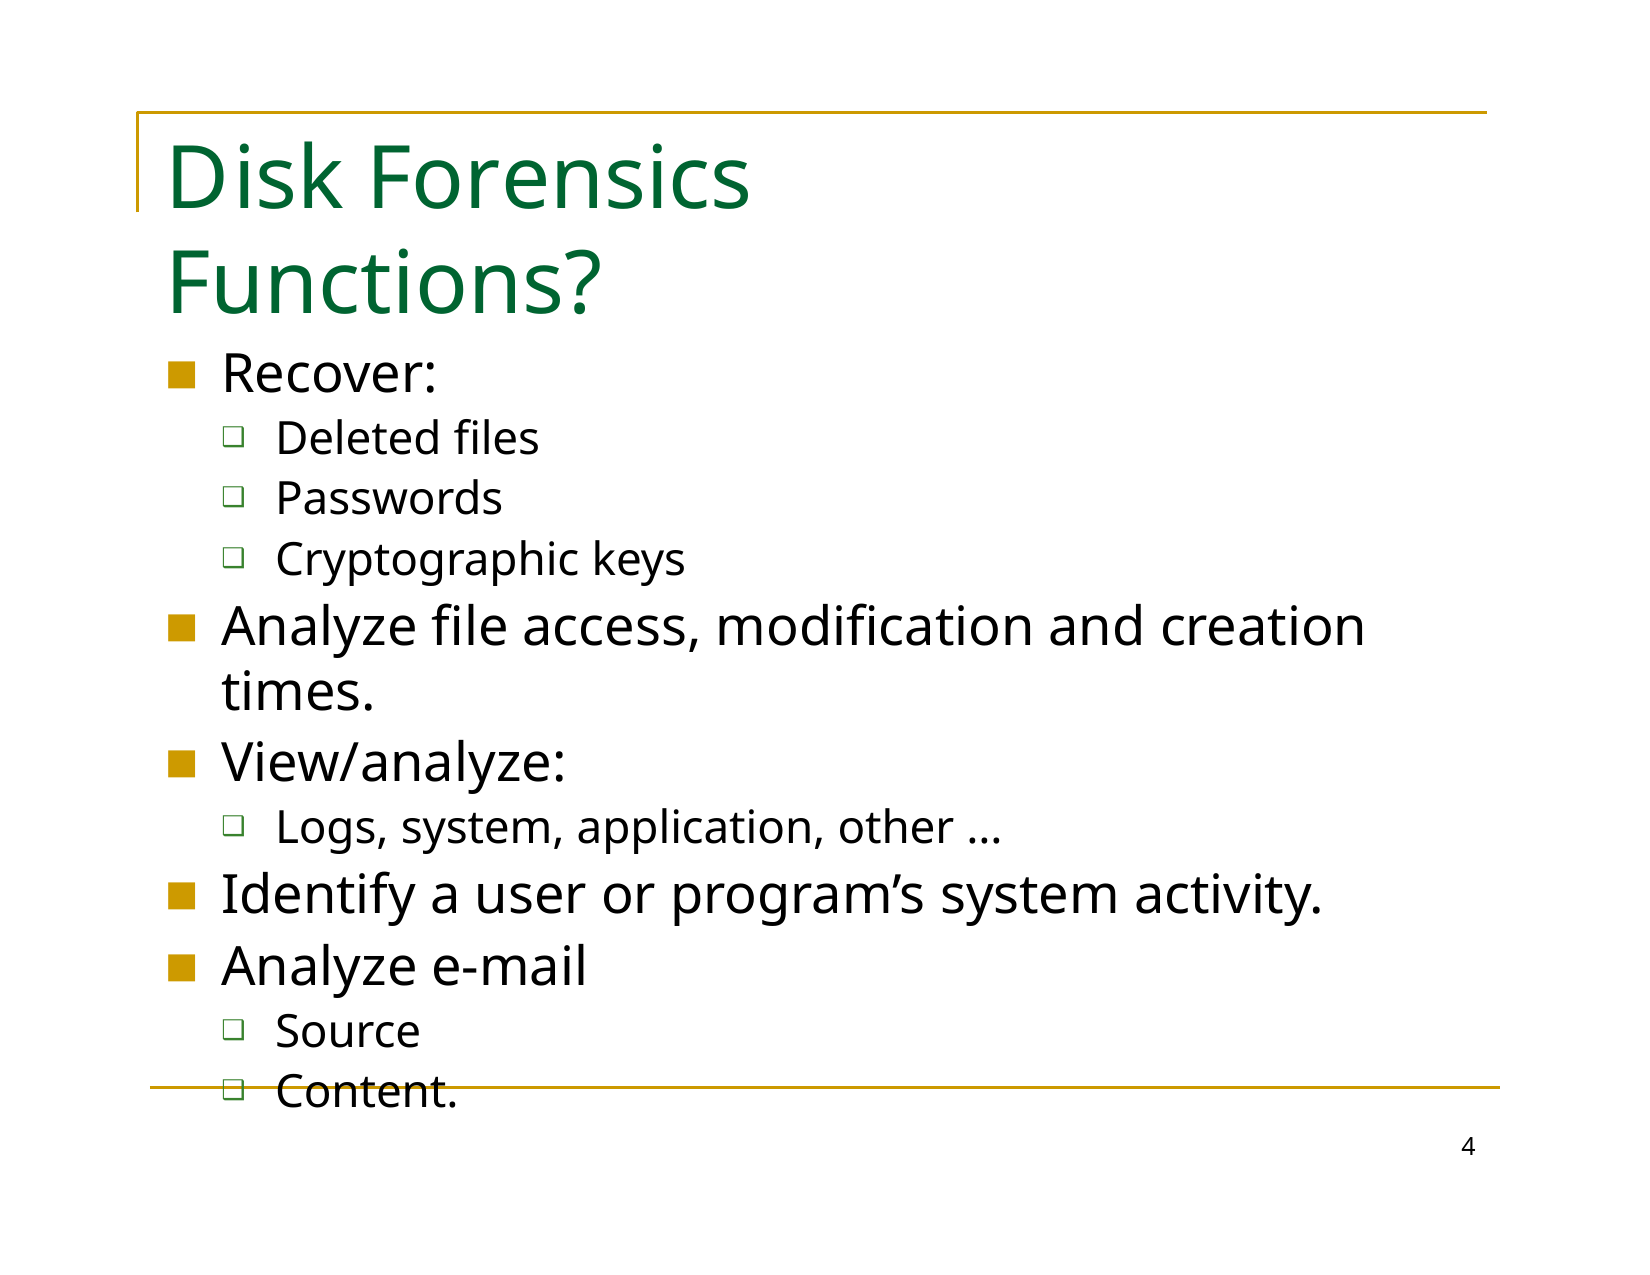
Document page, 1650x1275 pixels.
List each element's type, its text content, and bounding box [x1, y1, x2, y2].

slide_number 4 [1455, 1136, 1491, 1275]
title Disk Forensics Functions? [162, 118, 1068, 330]
list Recover: Deleted files Passwords Cryptographic keys Analyze file access, modification and creation times. View/analyze: Logs, system, application, other … Identify a user or program’s system activity. Analyze e-mail Source Content. [162, 330, 1488, 1117]
